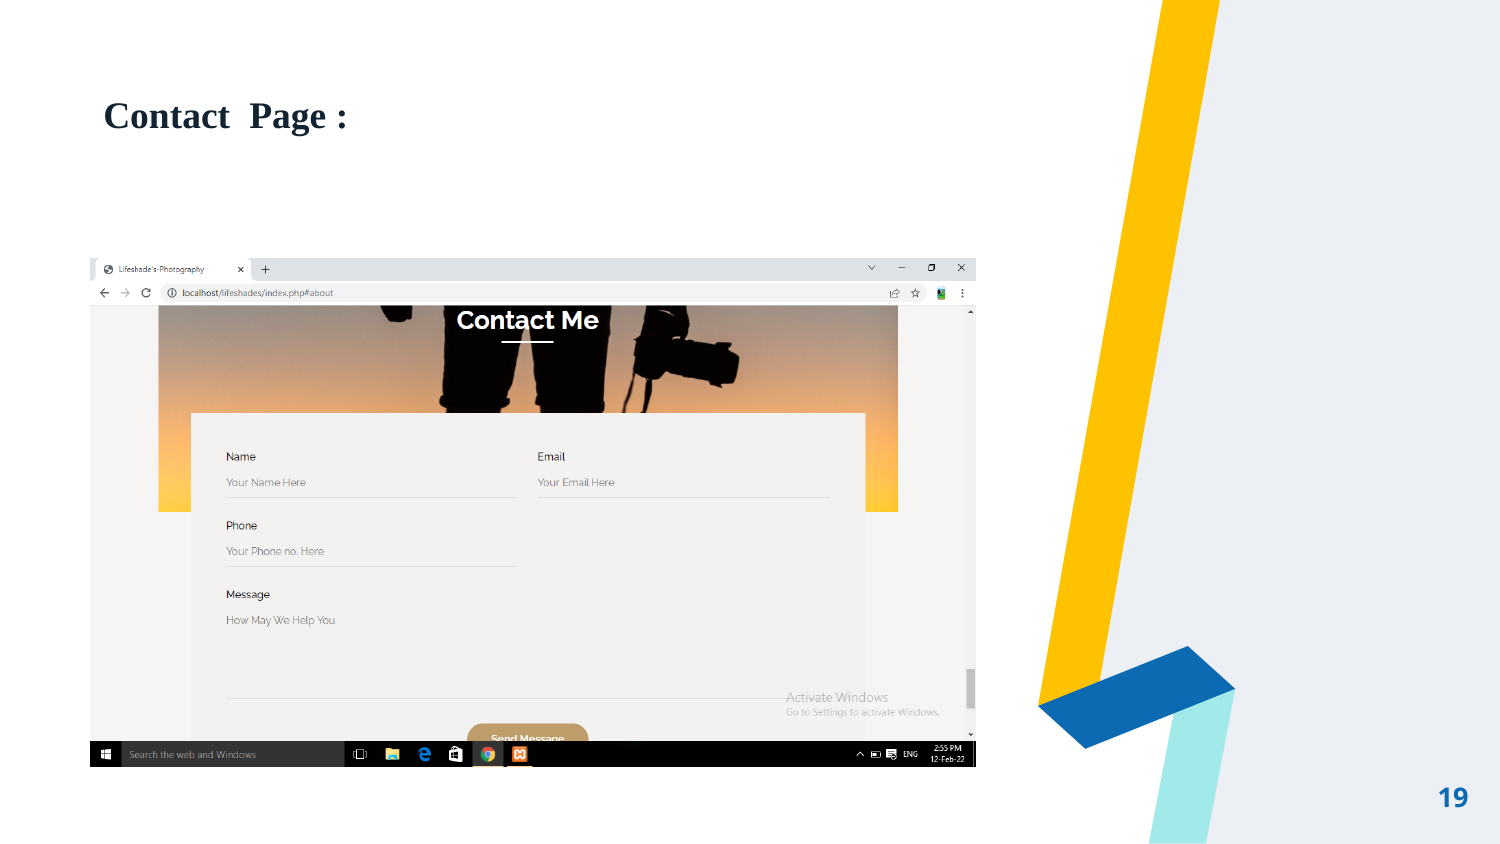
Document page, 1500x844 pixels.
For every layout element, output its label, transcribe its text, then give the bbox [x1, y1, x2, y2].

slide_number 19 [1378, 766, 1469, 832]
picture [90, 258, 976, 767]
text_box Contact Page : [88, 83, 1424, 144]
